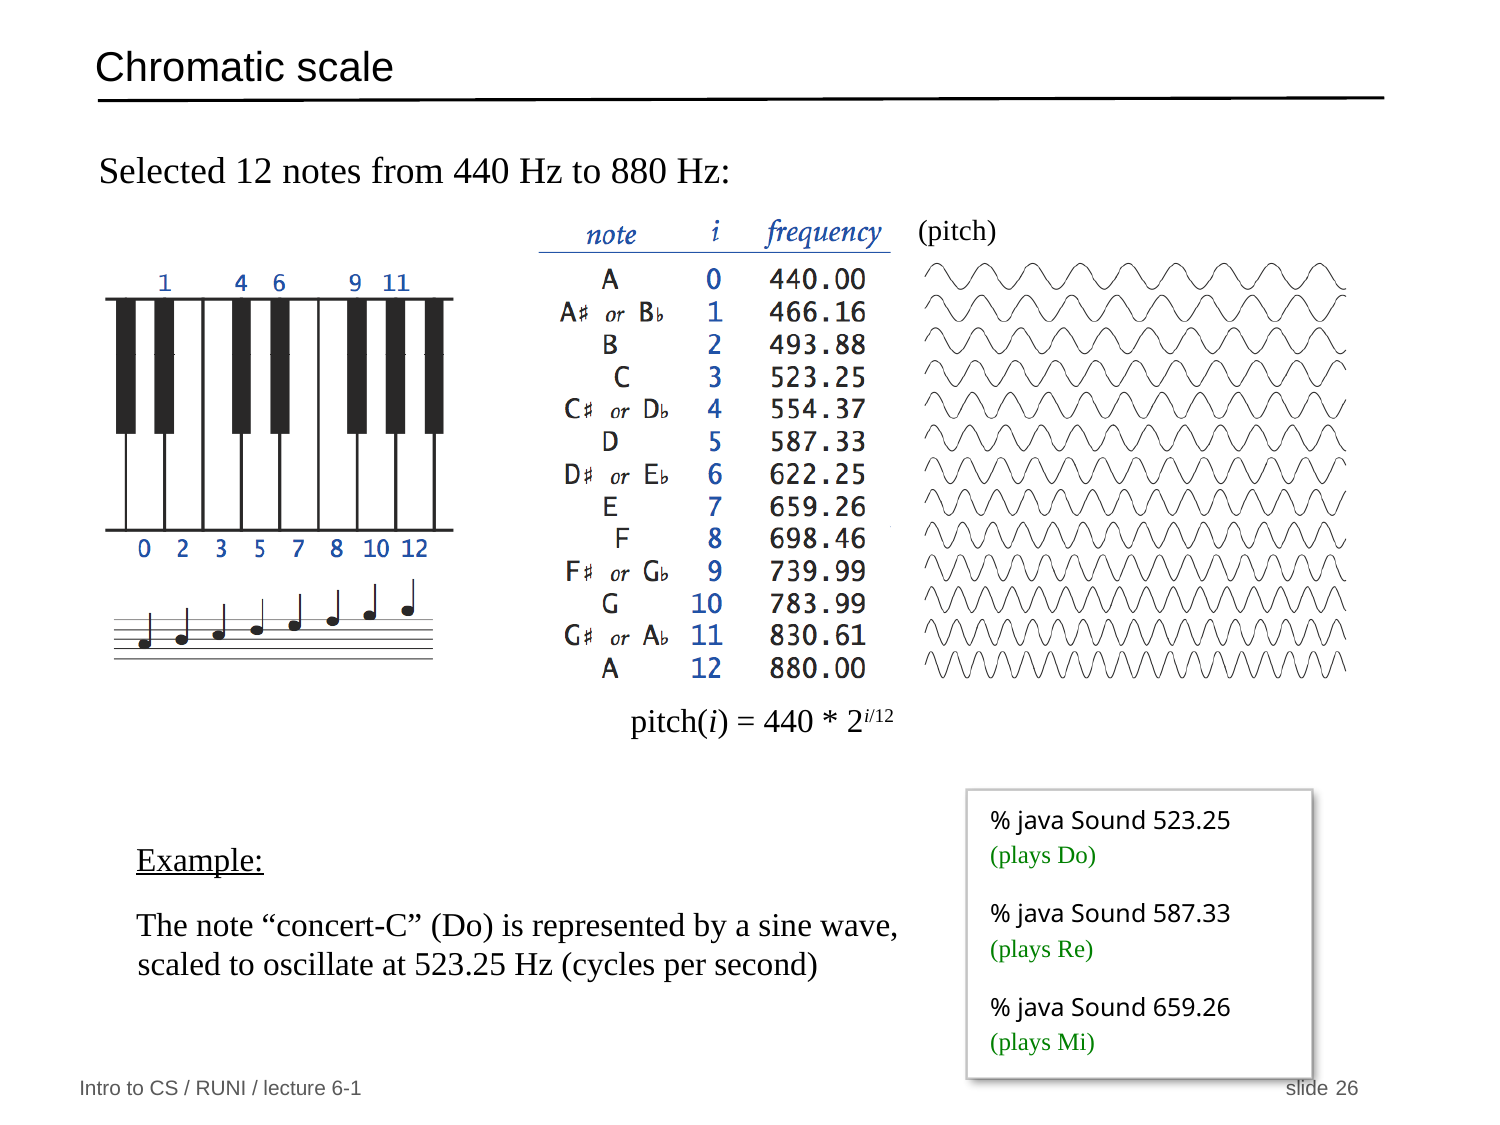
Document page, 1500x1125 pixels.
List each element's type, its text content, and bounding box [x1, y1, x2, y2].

text_box % java Sound 523.25 (plays Do) % java Sound 587.33 (plays Re) % java Sound 659.26 (plays Mi) [966, 1016, 1313, 1079]
title Chromatic scale [79, 33, 1371, 109]
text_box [120, 197, 1376, 1007]
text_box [83, 138, 1500, 711]
